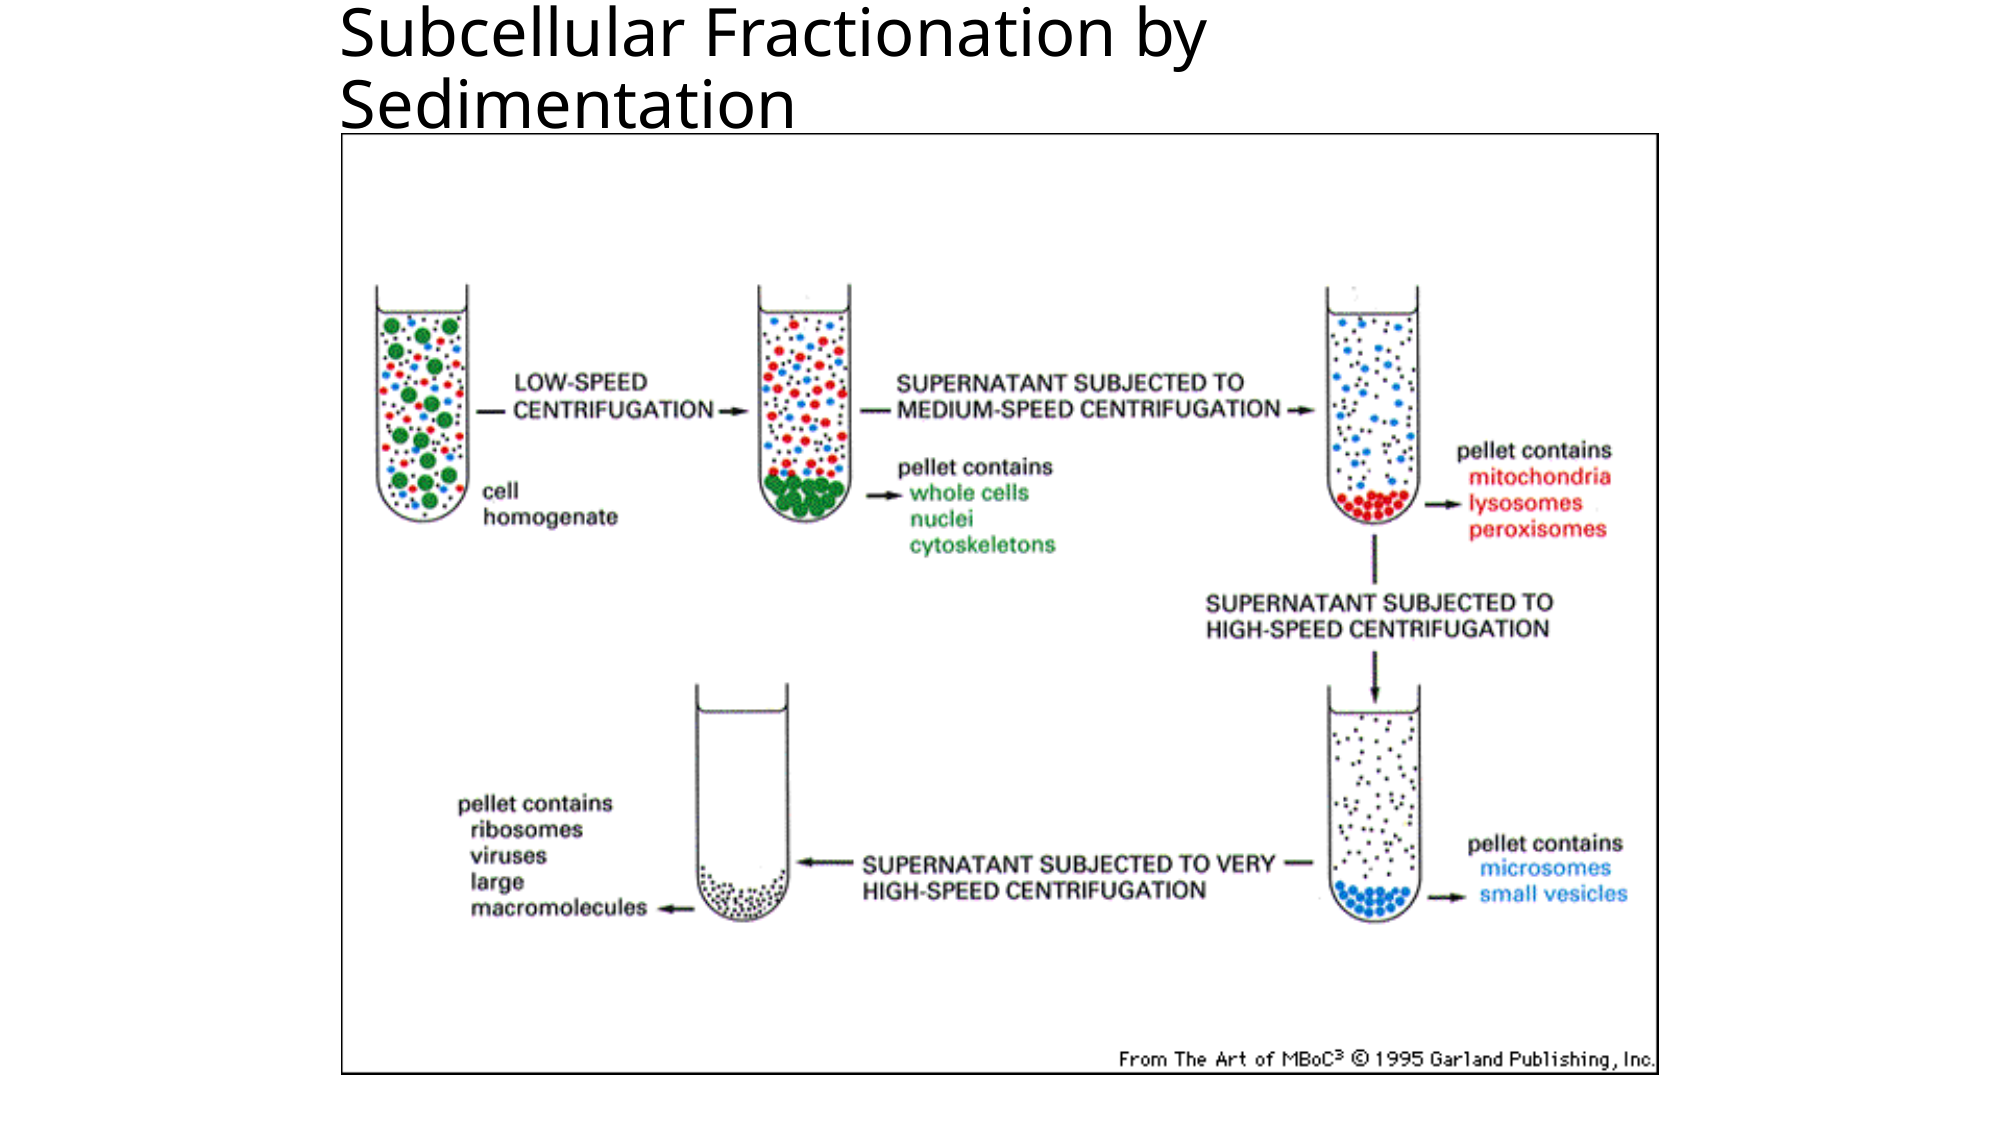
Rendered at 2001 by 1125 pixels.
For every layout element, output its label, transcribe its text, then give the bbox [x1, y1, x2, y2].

title Subcellular Fractionation by Sedimentation [324, 0, 1675, 143]
picture [341, 133, 1659, 1075]
